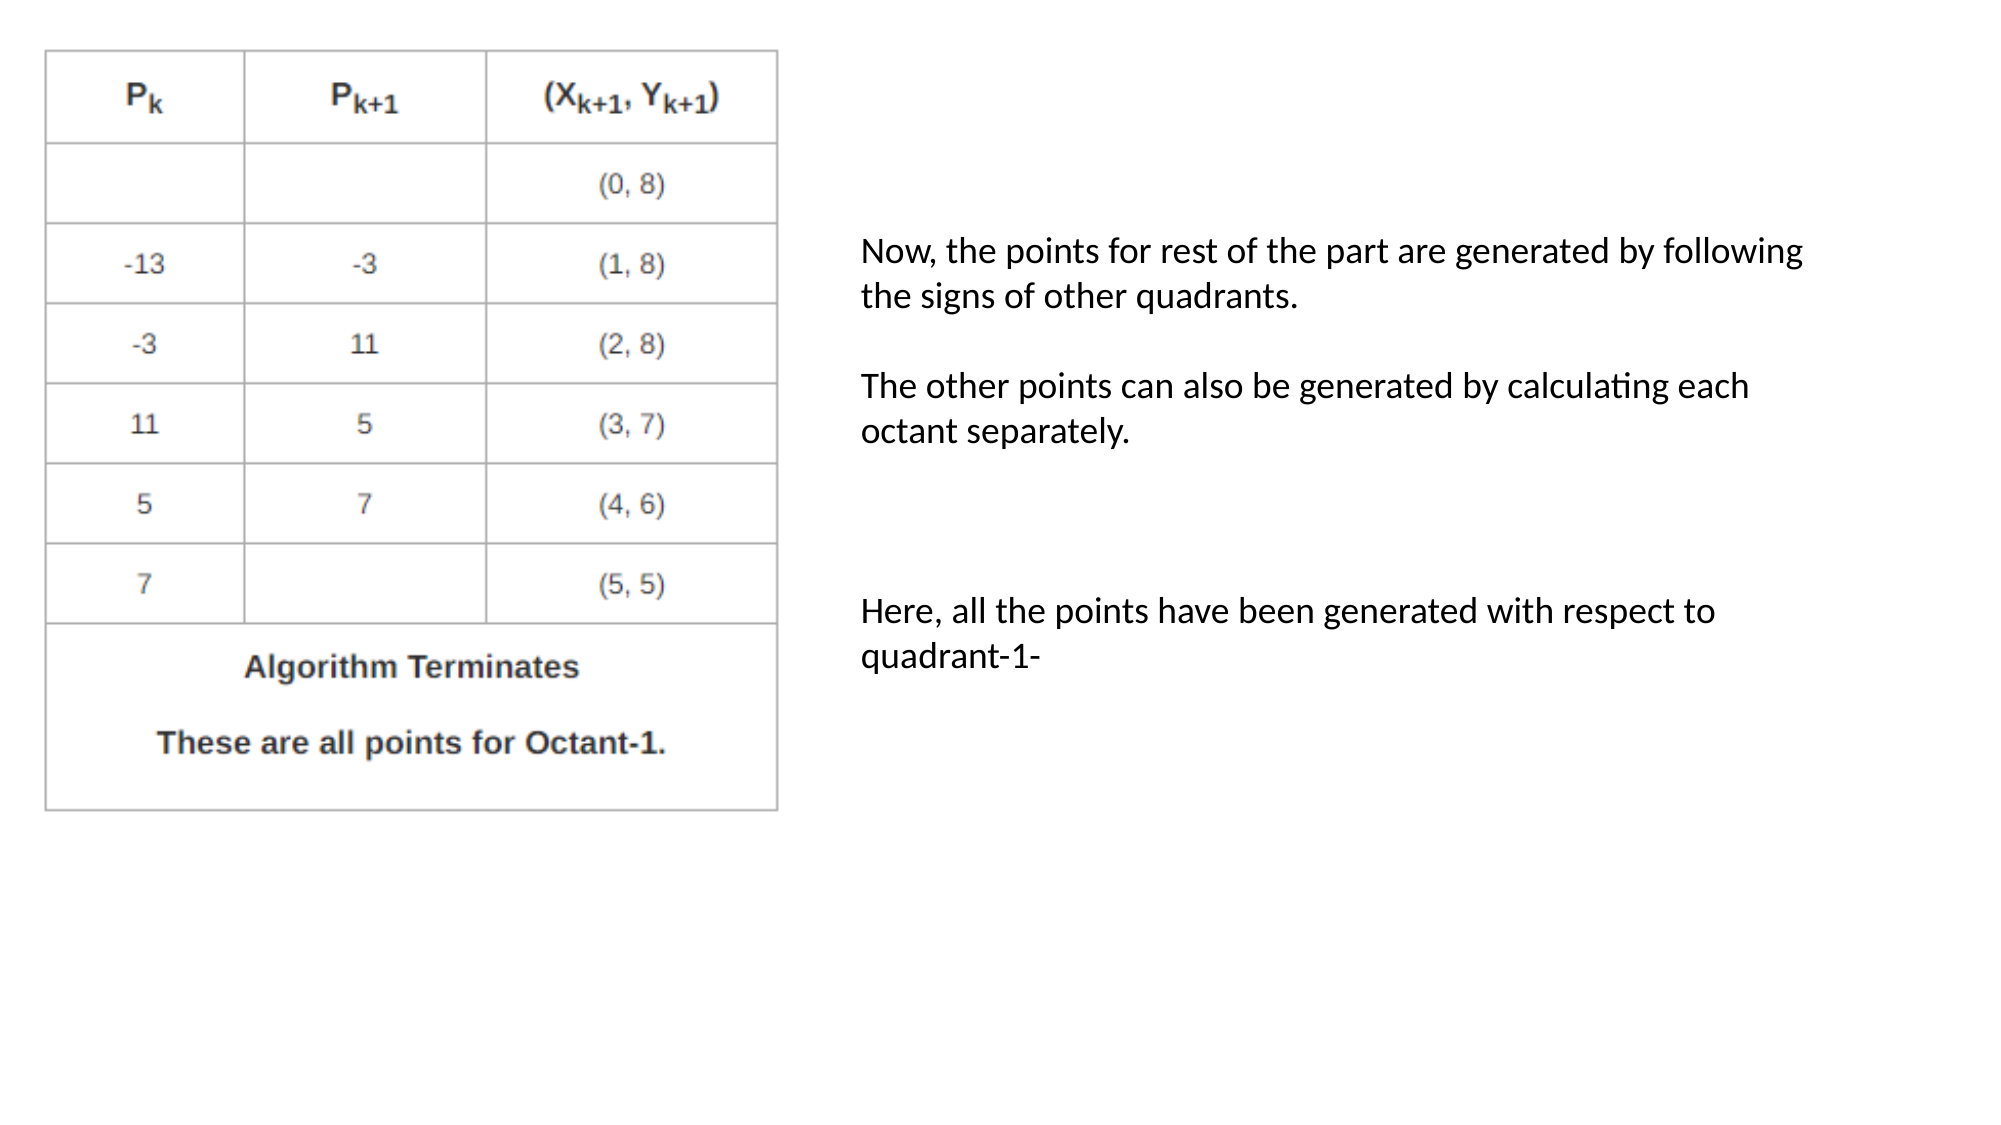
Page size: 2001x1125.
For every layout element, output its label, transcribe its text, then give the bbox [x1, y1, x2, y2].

picture [38, 38, 789, 822]
text_box Now, the points for rest of the part are generated by following the signs of other quadrants. The other points can also be generated by calculating each octant separately. Here, all the points have been generated with respect to quadrant-1- [846, 218, 1847, 684]
